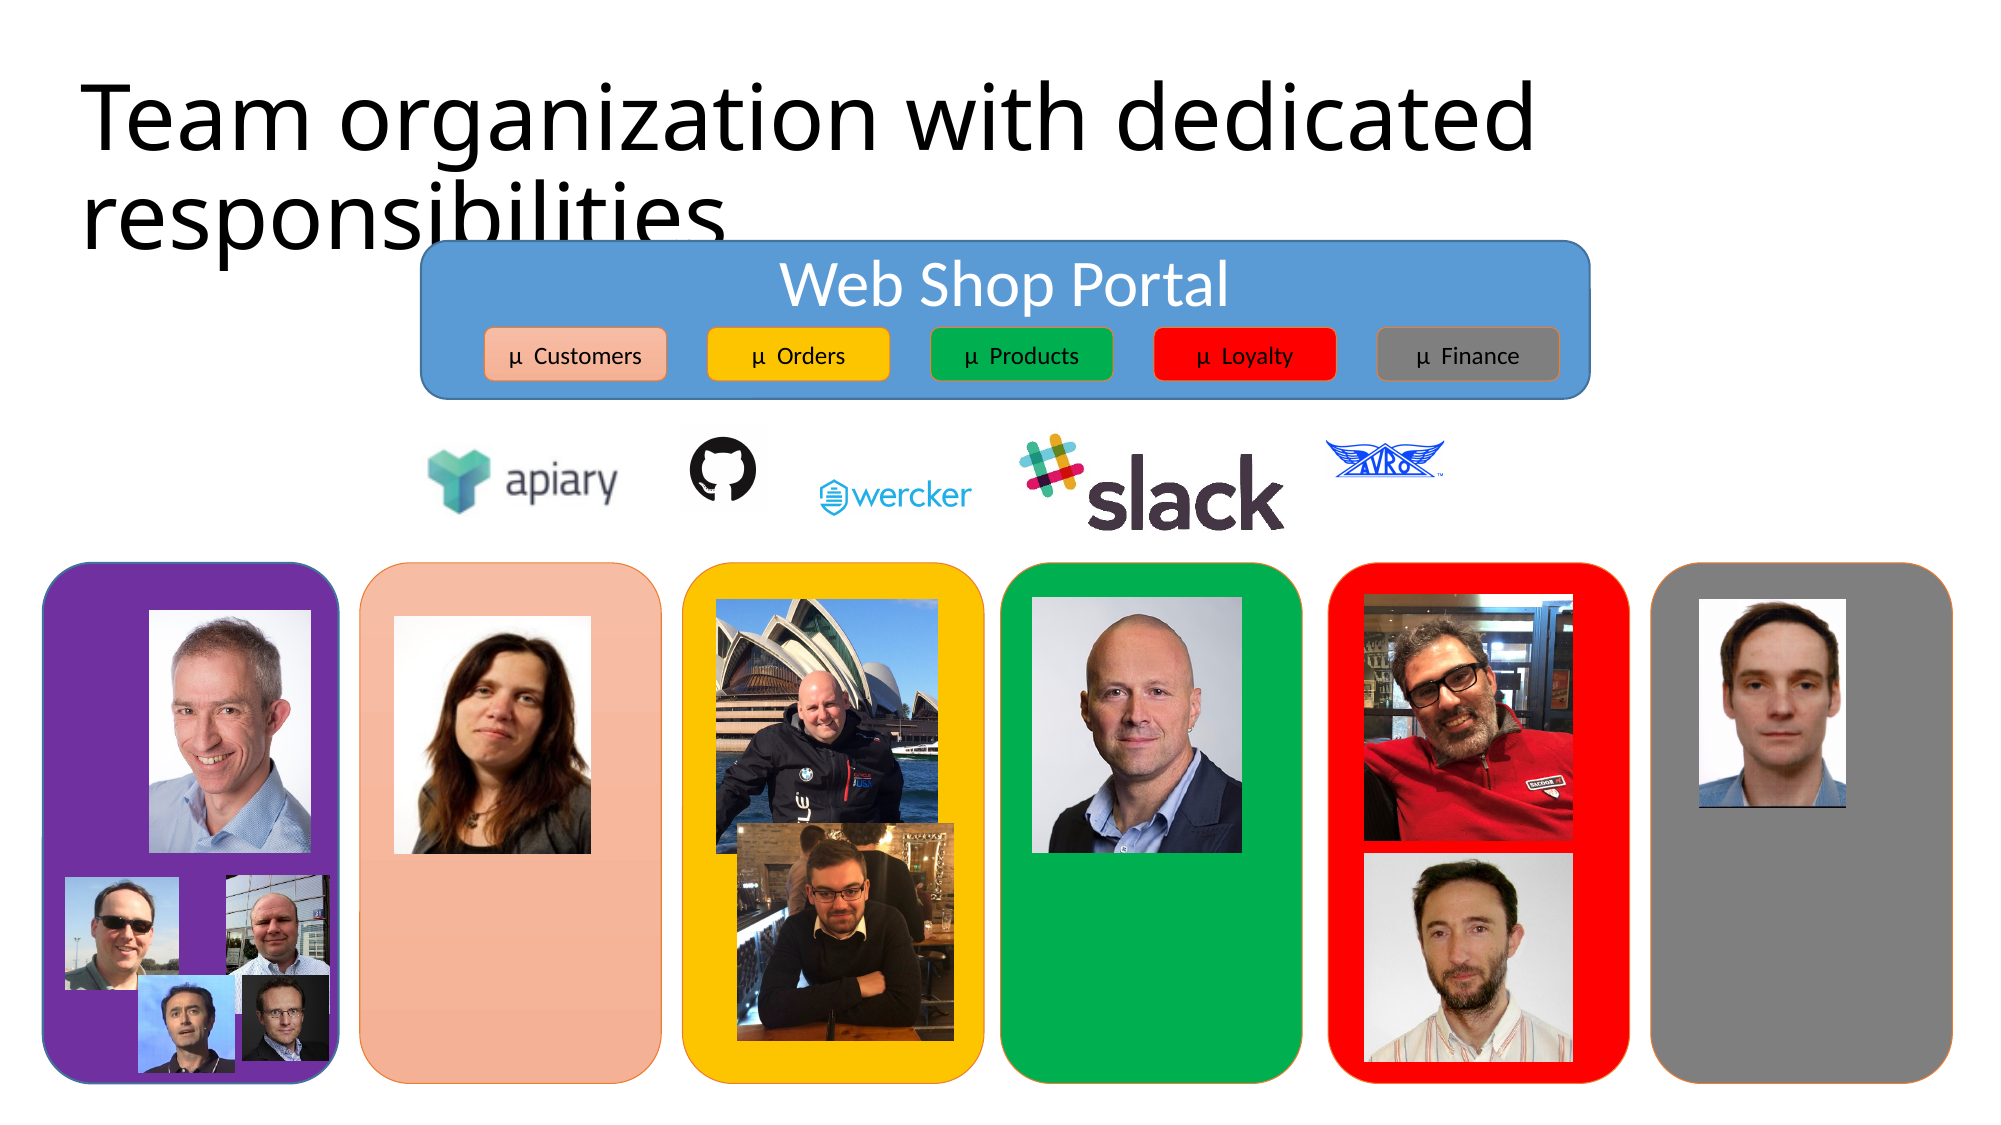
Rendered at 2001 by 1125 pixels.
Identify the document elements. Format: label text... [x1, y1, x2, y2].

picture [1364, 853, 1573, 1062]
text_box µ Orders [706, 326, 891, 382]
text_box [1650, 562, 1953, 1084]
picture [1325, 439, 1445, 478]
picture [716, 599, 954, 1041]
title Team organization with dedicated responsibilities [65, 61, 1926, 279]
picture [1032, 597, 1242, 853]
text_box [359, 562, 662, 1084]
picture [820, 479, 972, 516]
text_box µ Customers [483, 326, 668, 382]
text_box µ Loyalty [1153, 326, 1337, 382]
text_box Web Shop Portal [419, 239, 1591, 400]
picture [1016, 414, 1292, 552]
picture [1364, 594, 1573, 841]
picture [149, 610, 311, 853]
text_box [1000, 562, 1303, 1084]
picture [1699, 599, 1846, 808]
text_box µ Finance [1376, 326, 1561, 382]
text_box [41, 561, 340, 1085]
text_box [681, 562, 985, 1084]
picture [679, 425, 767, 513]
text_box µ Products [930, 326, 1114, 382]
picture [420, 436, 627, 524]
text_box [1327, 562, 1631, 1084]
picture [394, 616, 591, 854]
picture [65, 875, 330, 1073]
